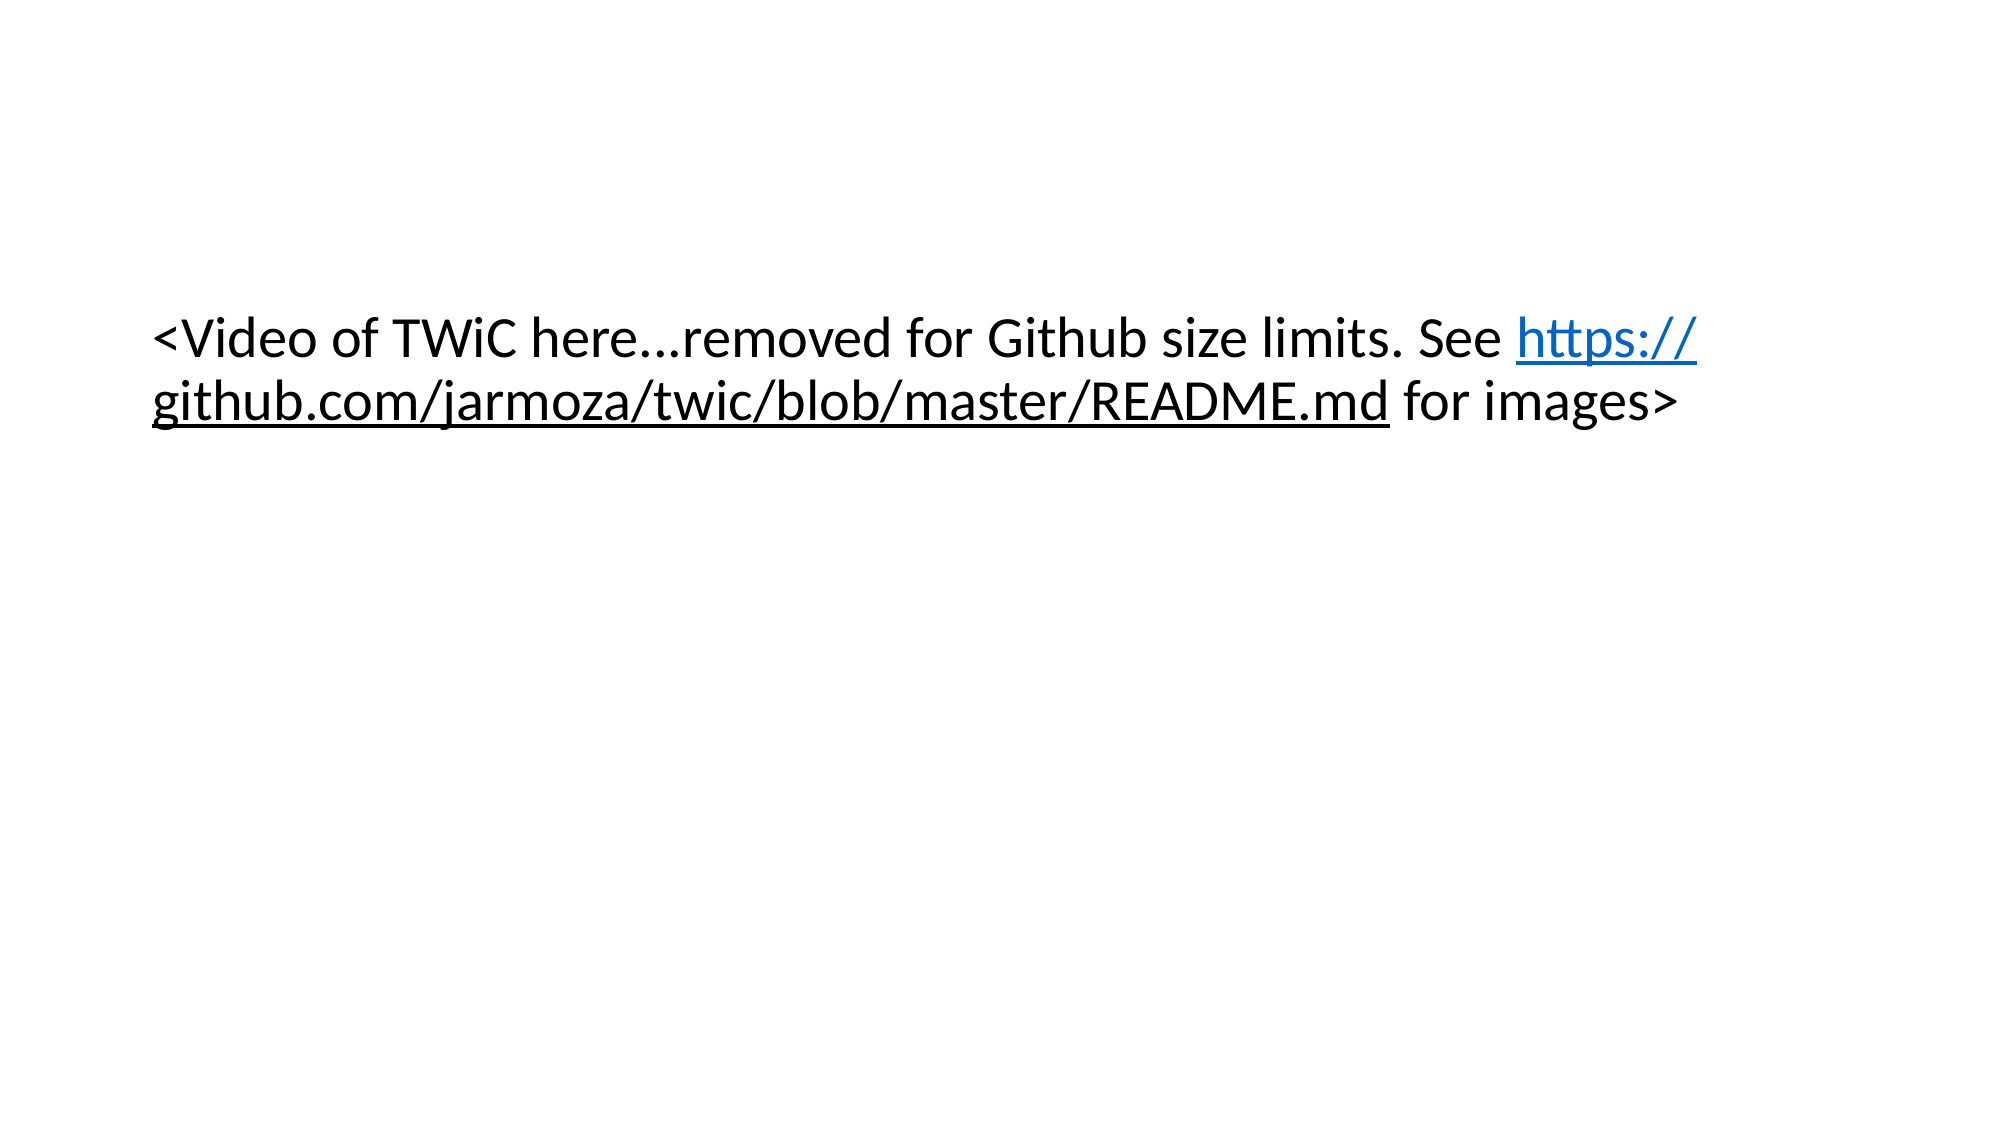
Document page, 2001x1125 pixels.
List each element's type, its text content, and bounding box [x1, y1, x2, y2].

list <Video of TWiC here...removed for Github size limits. See https://github.com/jarmoza/twic/blob/master/README.md for images> [137, 299, 1863, 1014]
